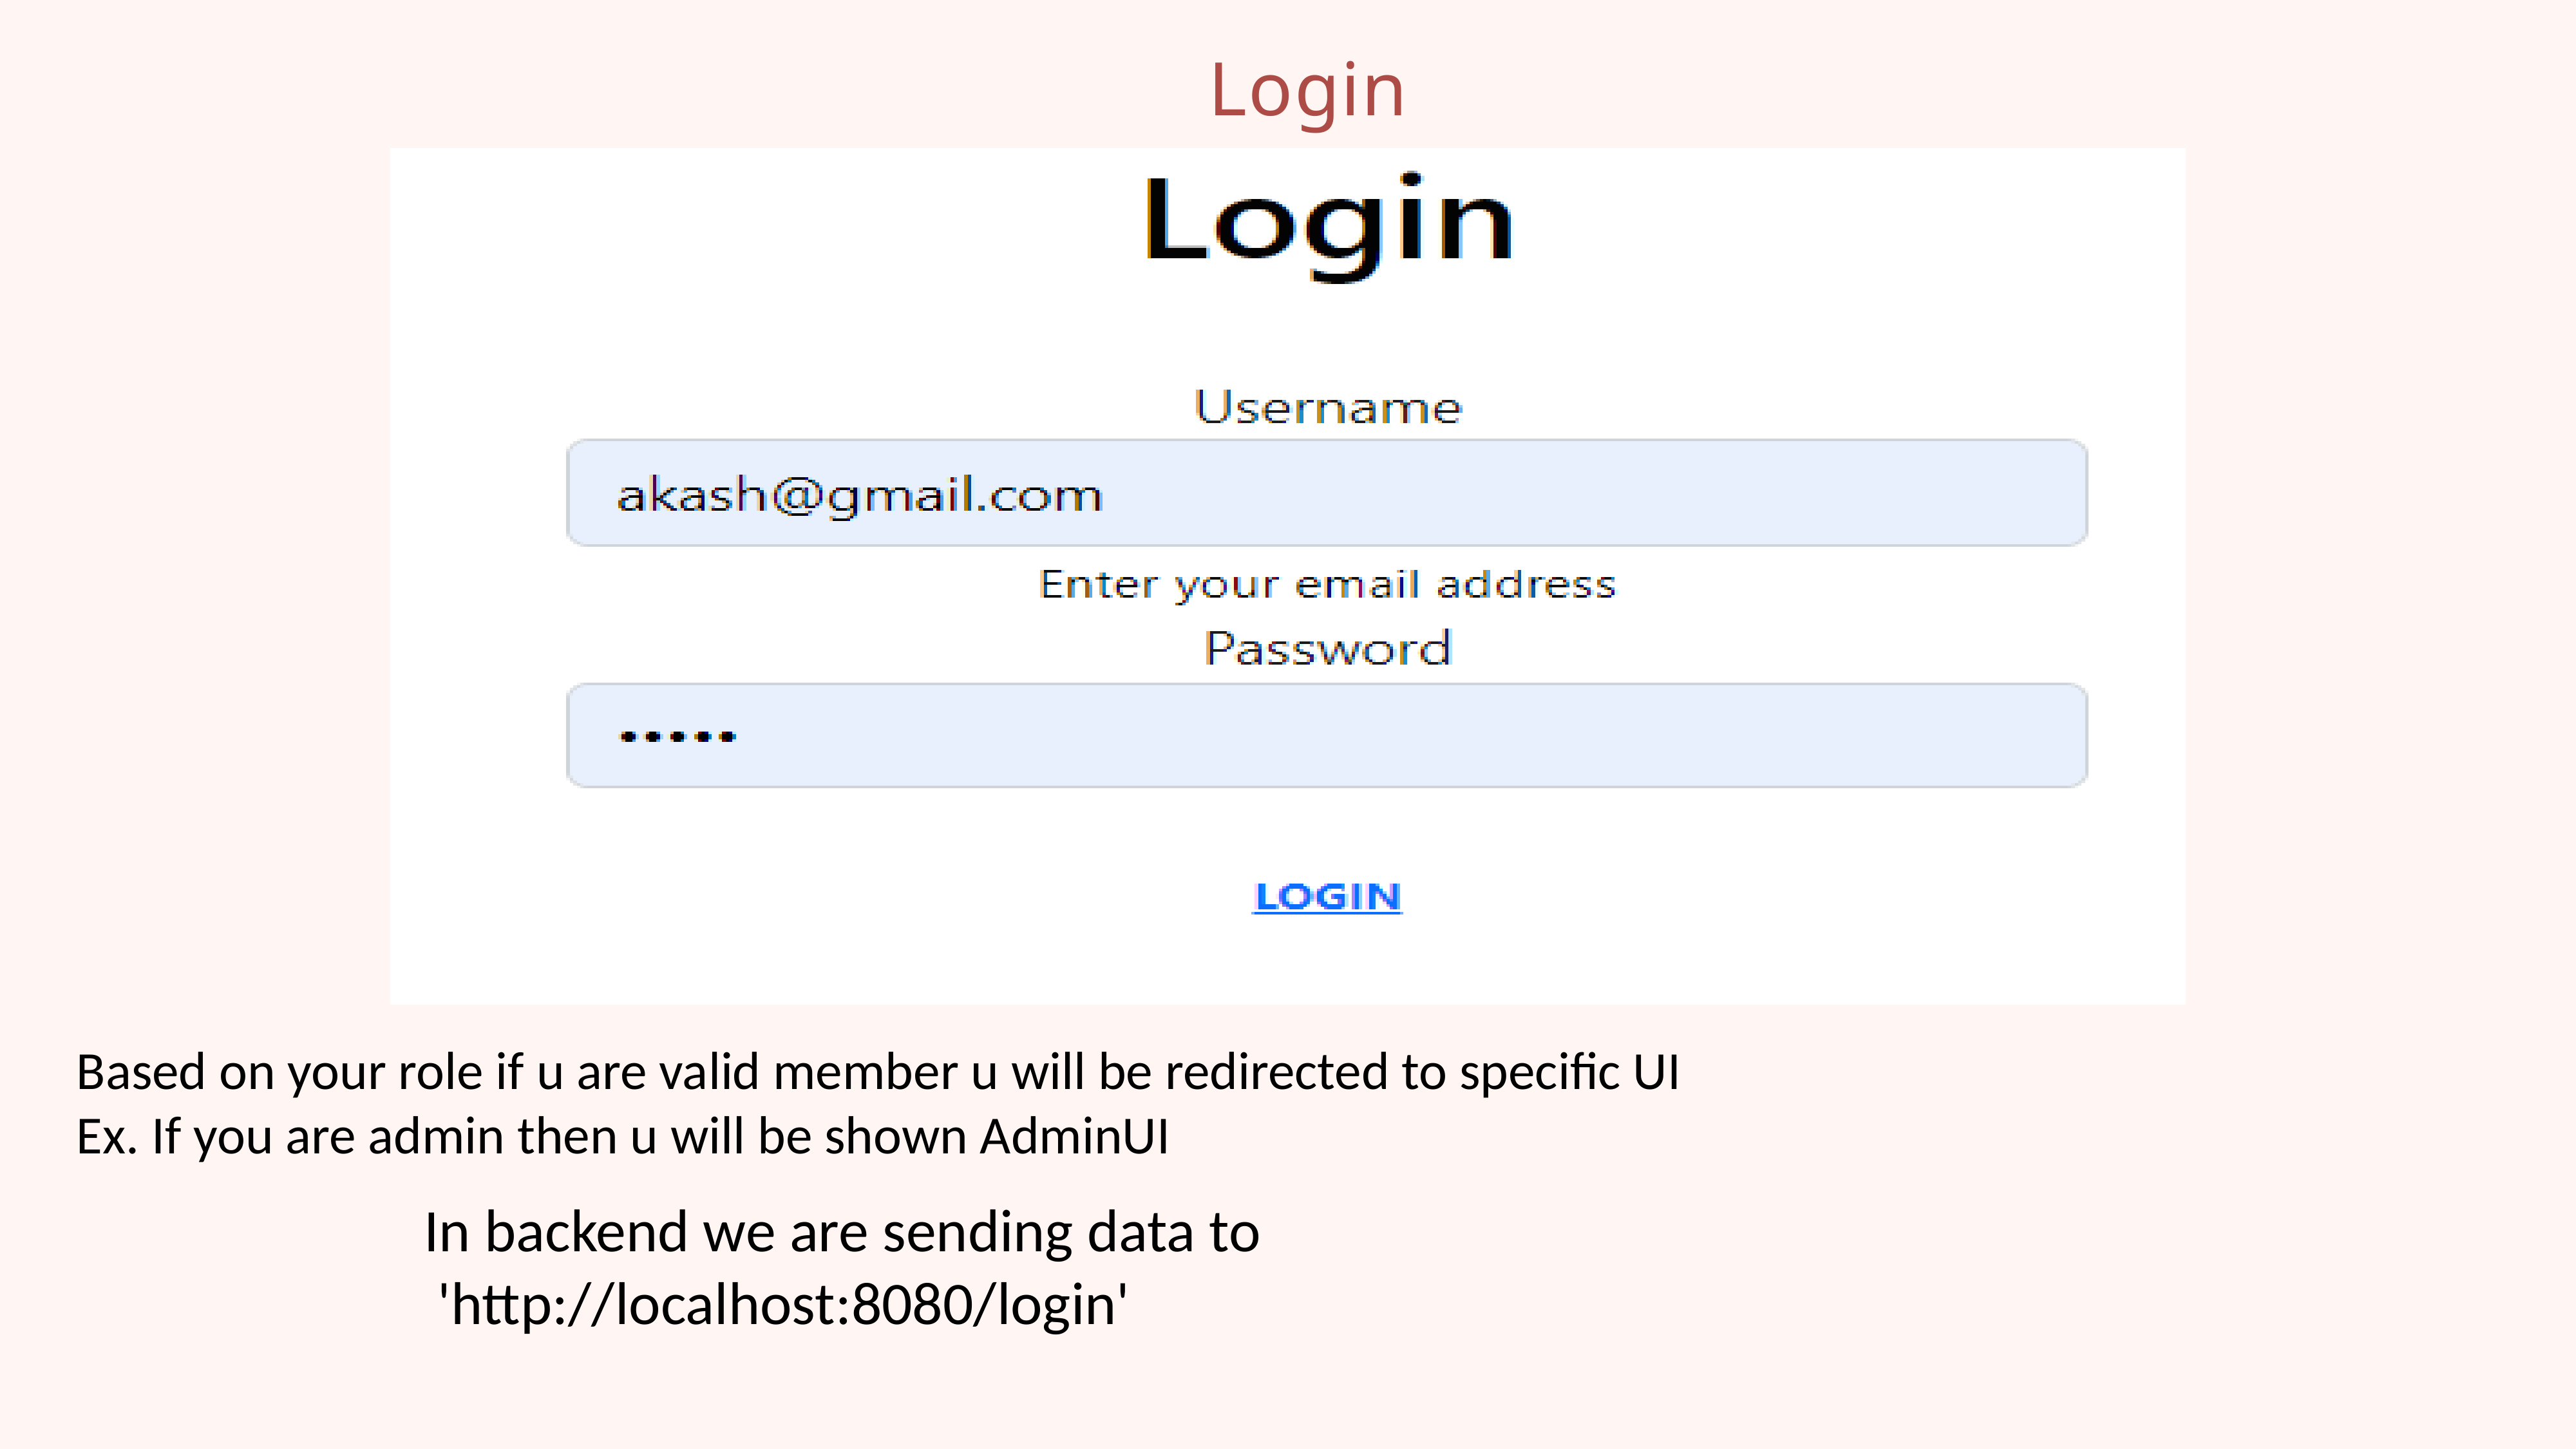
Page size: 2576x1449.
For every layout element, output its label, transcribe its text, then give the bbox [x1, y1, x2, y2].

text_box Based on your role if u are valid member u will be redirected to specific UI Ex. If you are admin then u will be shown AdminUI [71, 1030, 1688, 1170]
picture [390, 147, 2186, 1005]
text_box Login [1202, 36, 1414, 136]
text_box In backend we are sending data to 'http://localhost:8080/login' [419, 1186, 1281, 1341]
